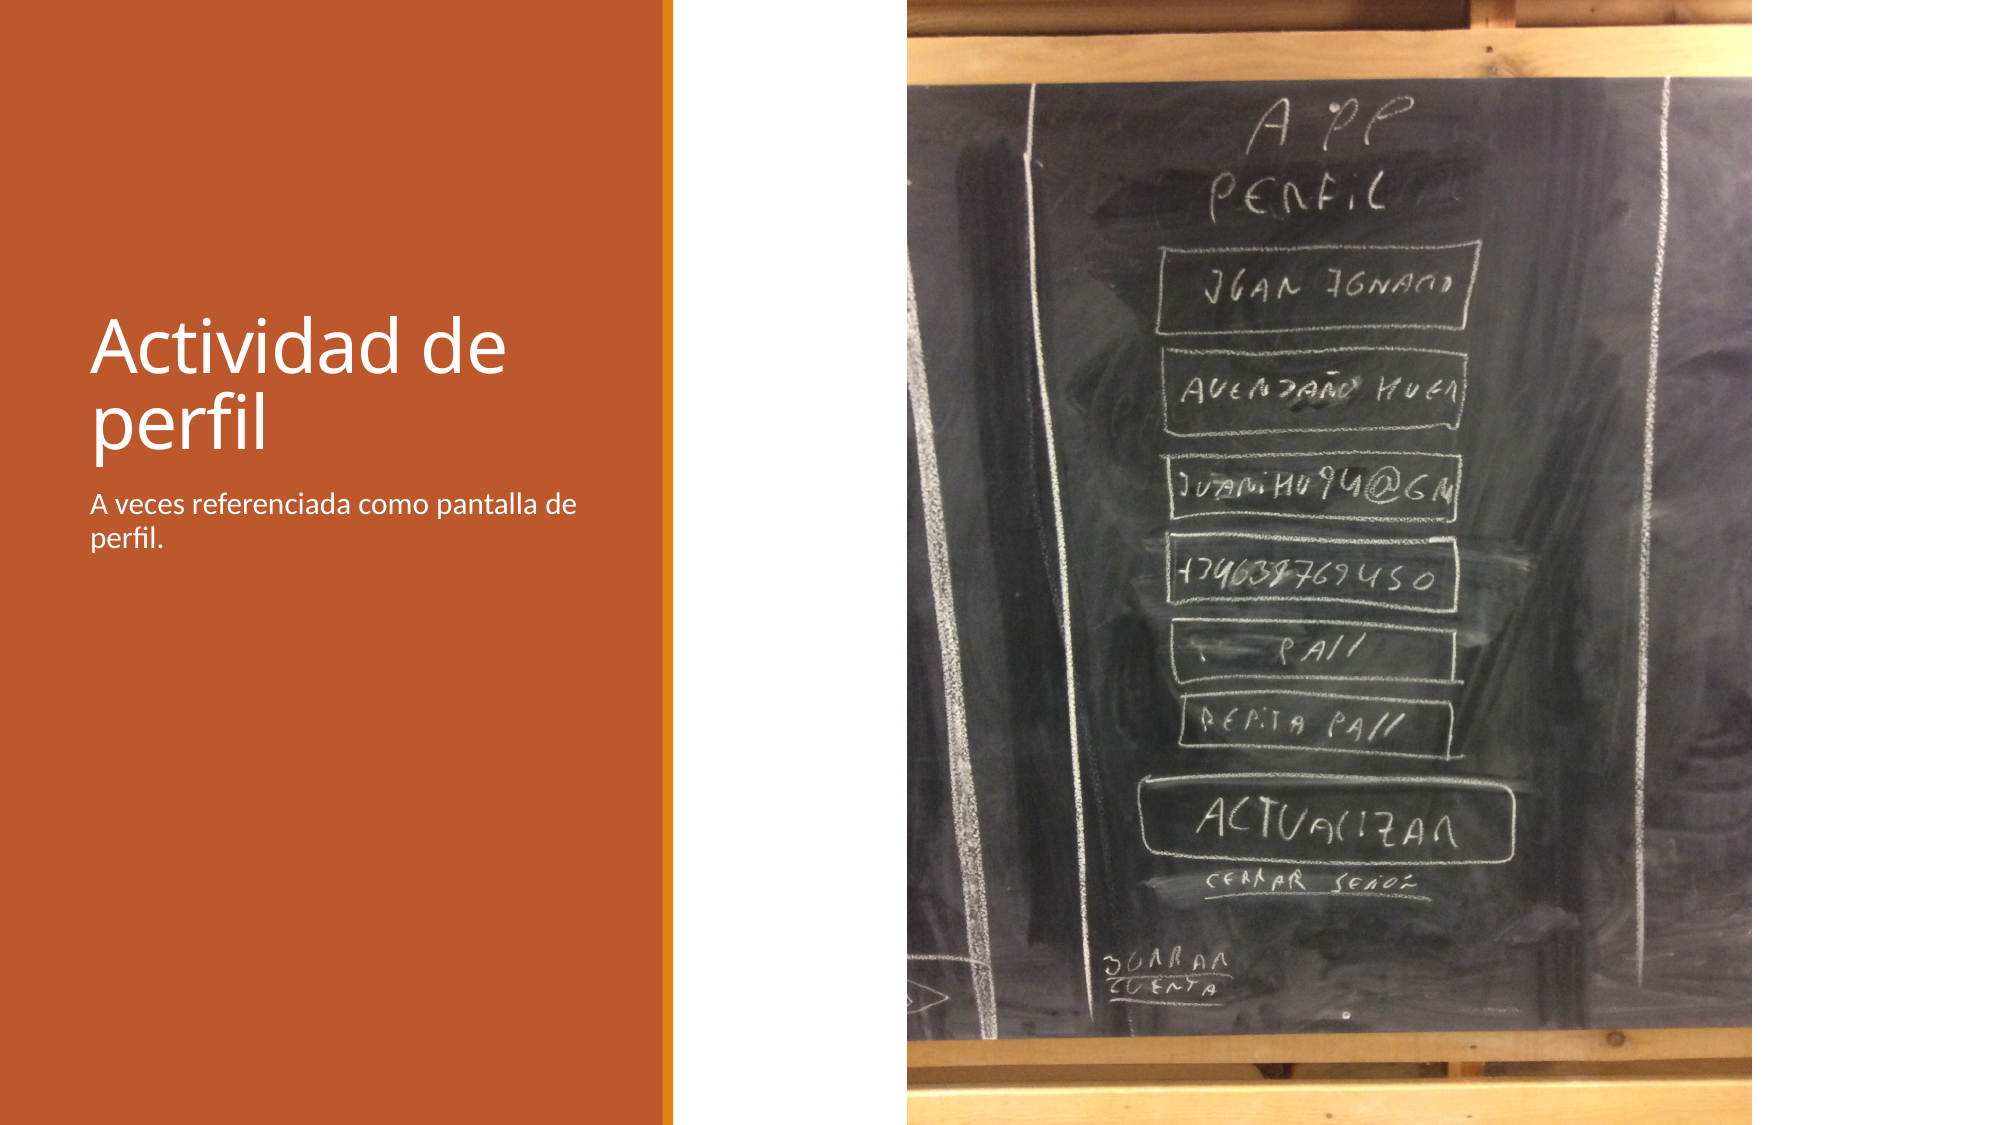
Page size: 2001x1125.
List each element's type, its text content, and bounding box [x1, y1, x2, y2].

picture [907, 987, 1752, 1125]
title Actividad de perfil [75, 97, 600, 473]
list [763, 140, 1896, 987]
list A veces referenciada como pantalla de perfil. [75, 479, 600, 1035]
picture [907, 0, 1752, 140]
